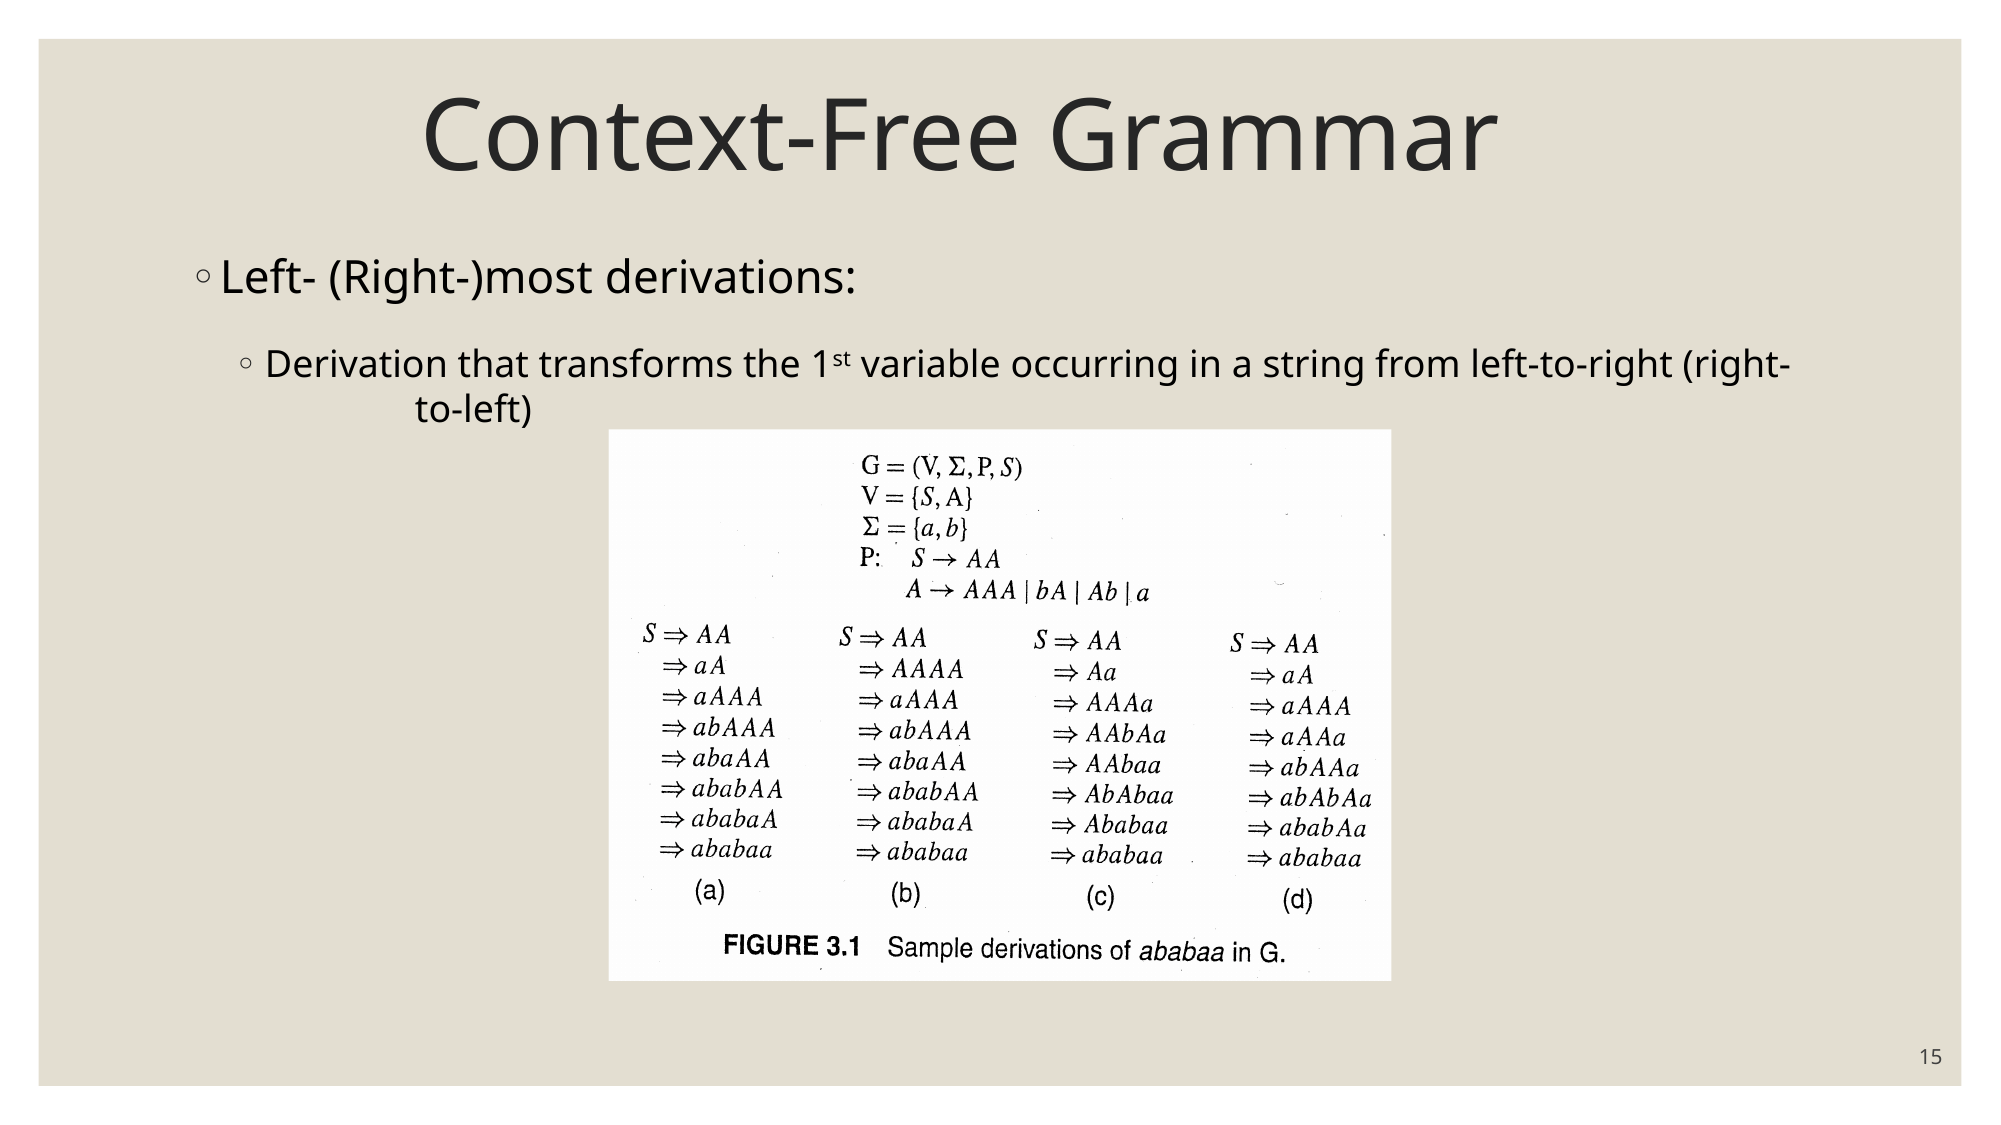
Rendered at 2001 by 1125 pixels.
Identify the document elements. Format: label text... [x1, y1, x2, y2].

title Context-Free Grammar [405, 57, 1586, 220]
list Left- (Right-)most derivations: Derivation that transforms the 1st variable occurring in a string from left-to-right (right- to-left) [174, 240, 1825, 886]
picture [724, 313, 1276, 1097]
slide_number 15 [1717, 1034, 1958, 1080]
